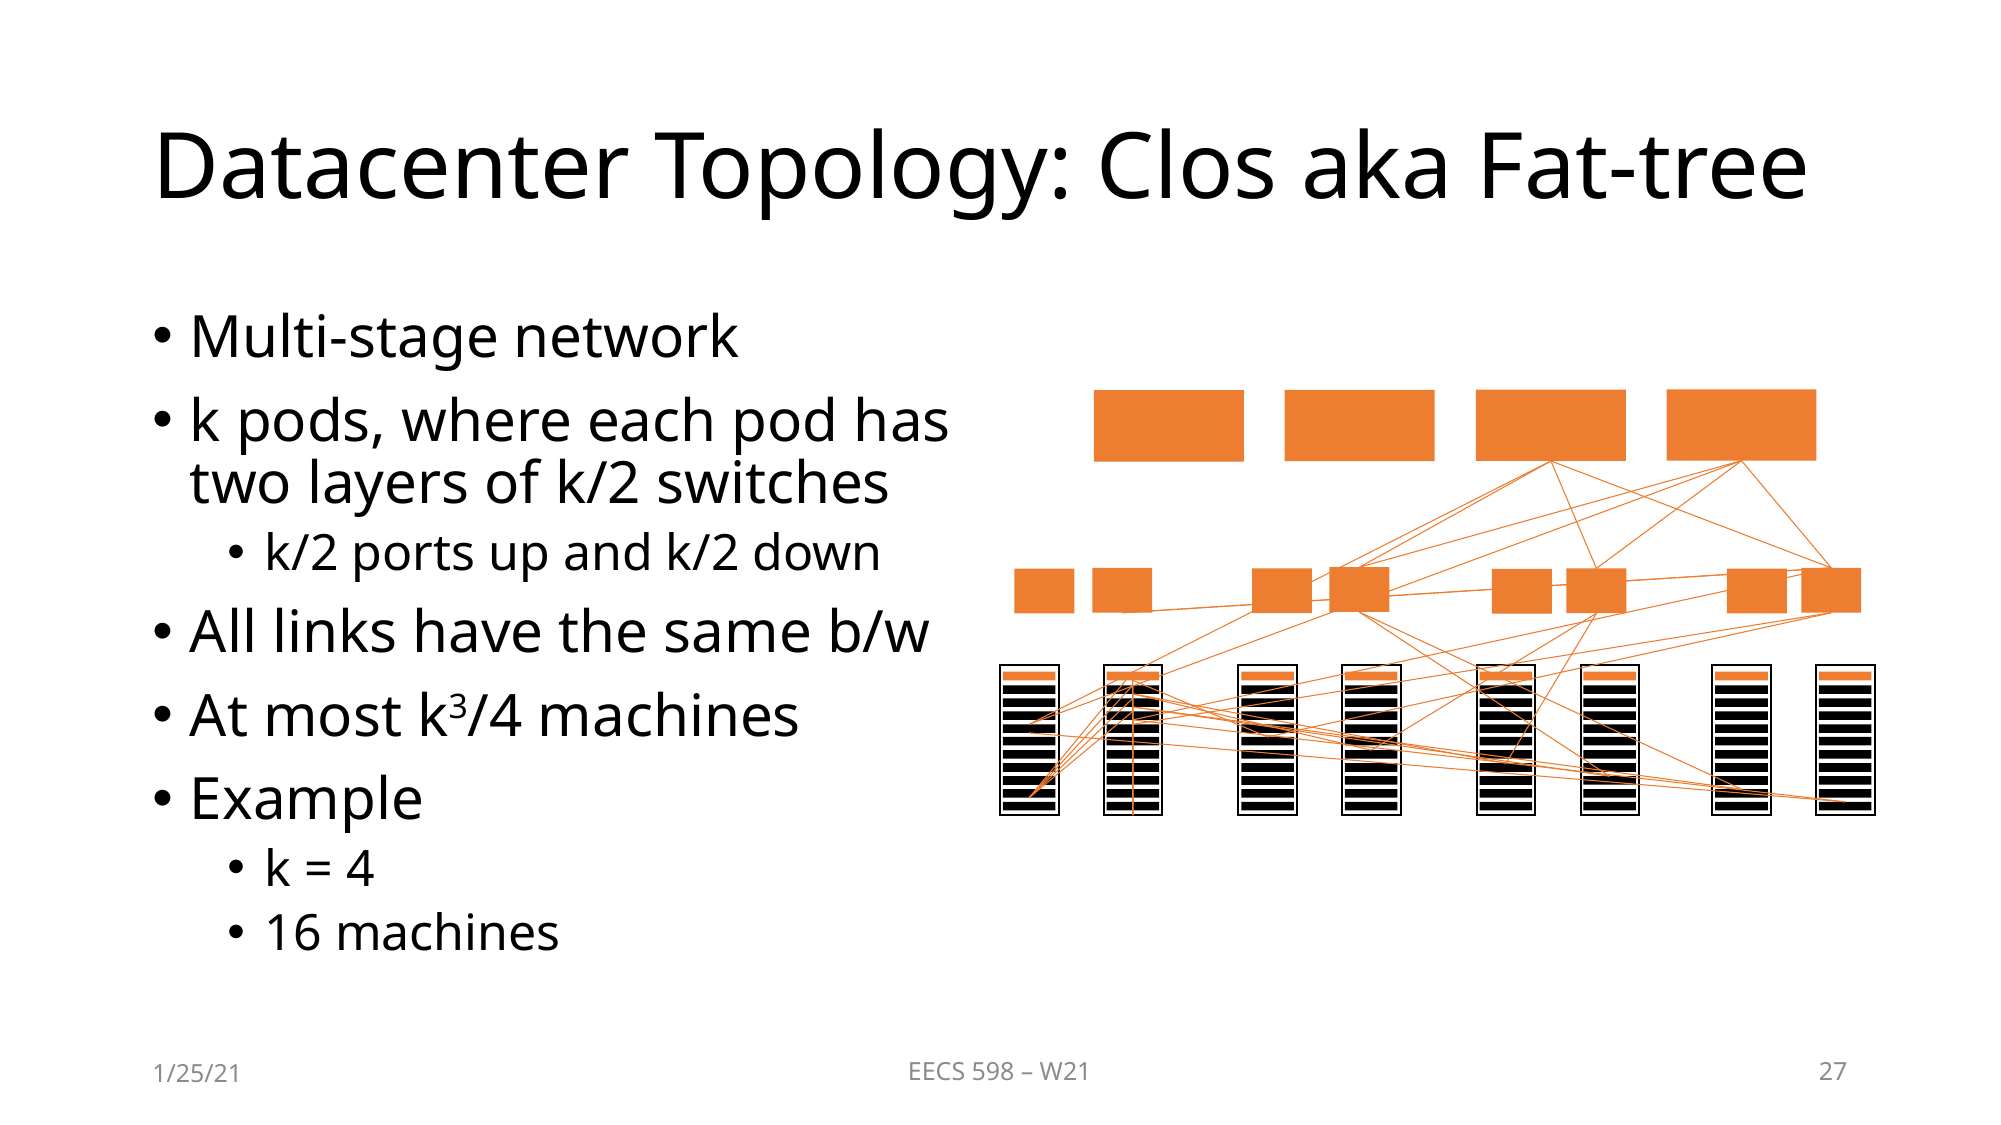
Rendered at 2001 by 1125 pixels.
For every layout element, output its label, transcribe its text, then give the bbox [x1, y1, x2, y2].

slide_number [137, 1042, 588, 1103]
list Multi-stage network k pods, where each pod has two layers of k/2 switches k/2 ports up and k/2 down All links have the same b/w At most k3/4 machines Example k = 4 16 machines [137, 299, 988, 1014]
slide_number 27 [1412, 1042, 1863, 1103]
title Datacenter Topology: Clos aka Fat-tree [137, 59, 1863, 278]
footer EECS 598 – W21 [662, 1042, 1338, 1103]
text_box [999, 389, 1875, 816]
